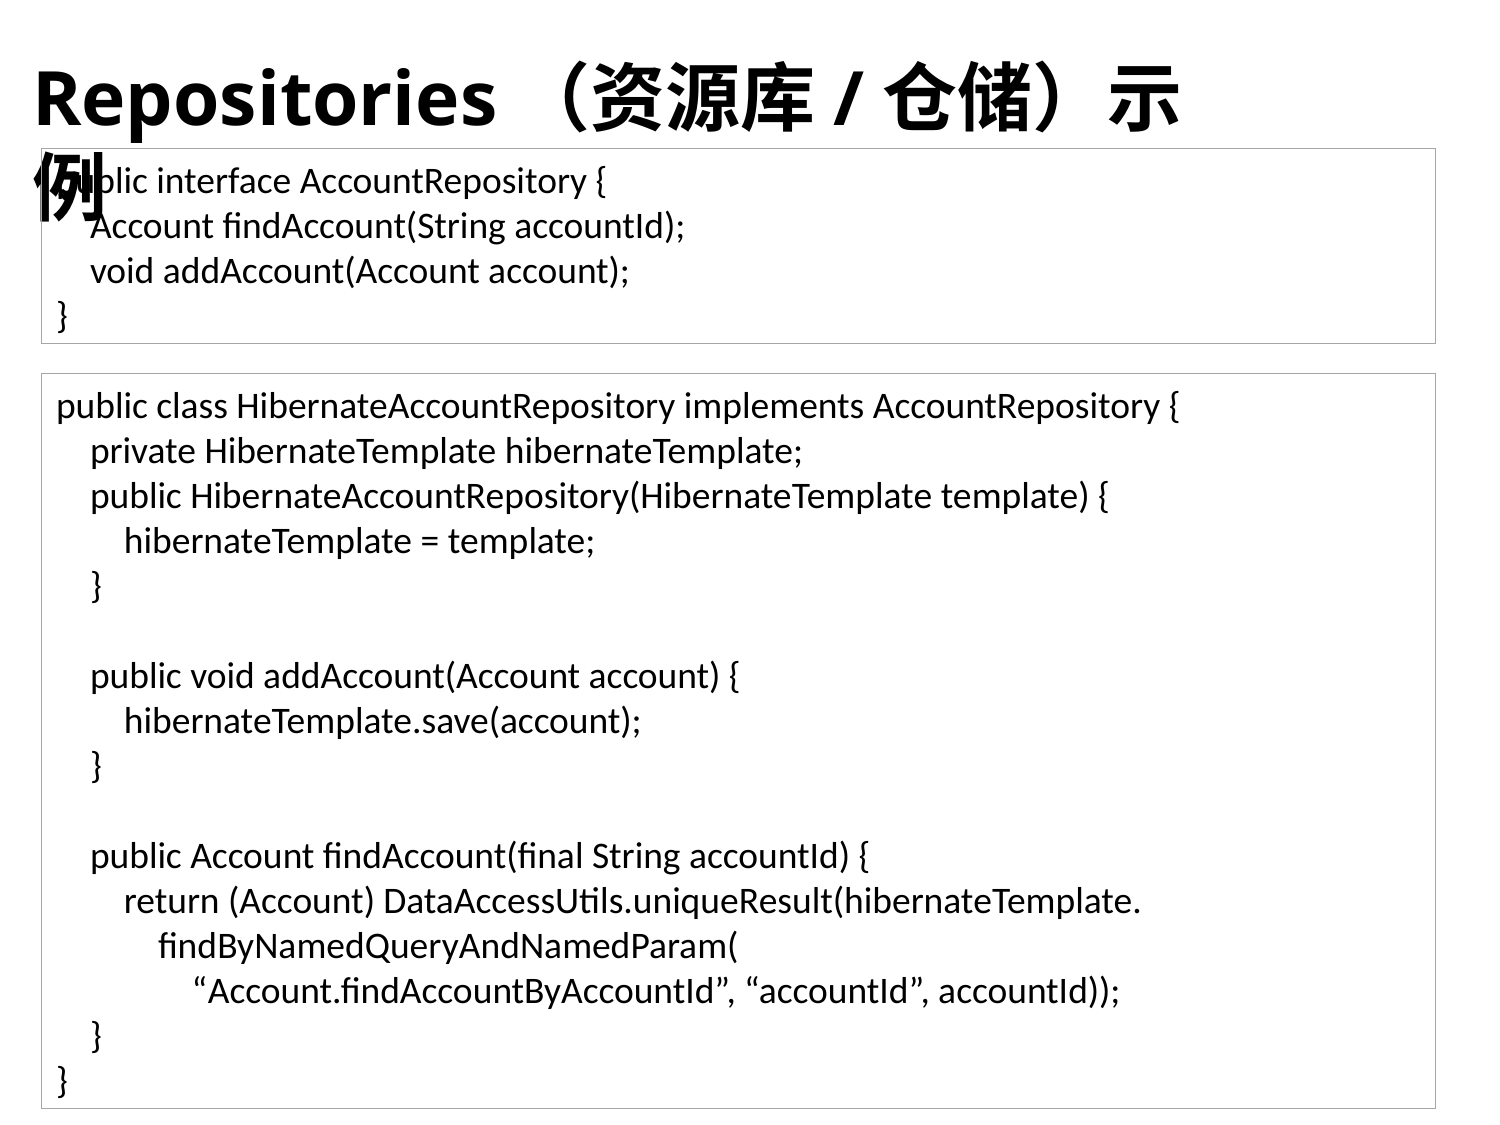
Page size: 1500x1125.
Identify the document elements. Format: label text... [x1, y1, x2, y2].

text_box public interface AccountRepository { Account findAccount(String accountId); void addAccount(Account account); } [41, 148, 1436, 344]
text_box Repositories（资源库/仓储）示例 [17, 42, 1258, 149]
text_box public class HibernateAccountRepository implements AccountRepository { private HibernateTemplate hibernateTemplate; public HibernateAccountRepository(HibernateTemplate template) { hibernateTemplate = template; } public void addAccount(Account account) { hibernateTemplate.save(account); } public Account findAccount(final String accountId) { return (Account) DataAccessUtils.uniqueResult(hibernateTemplate. findByNamedQueryAndNamedParam( “Account.findAccountByAccountId”, “accountId”, accountId)); } } [41, 373, 1436, 1109]
